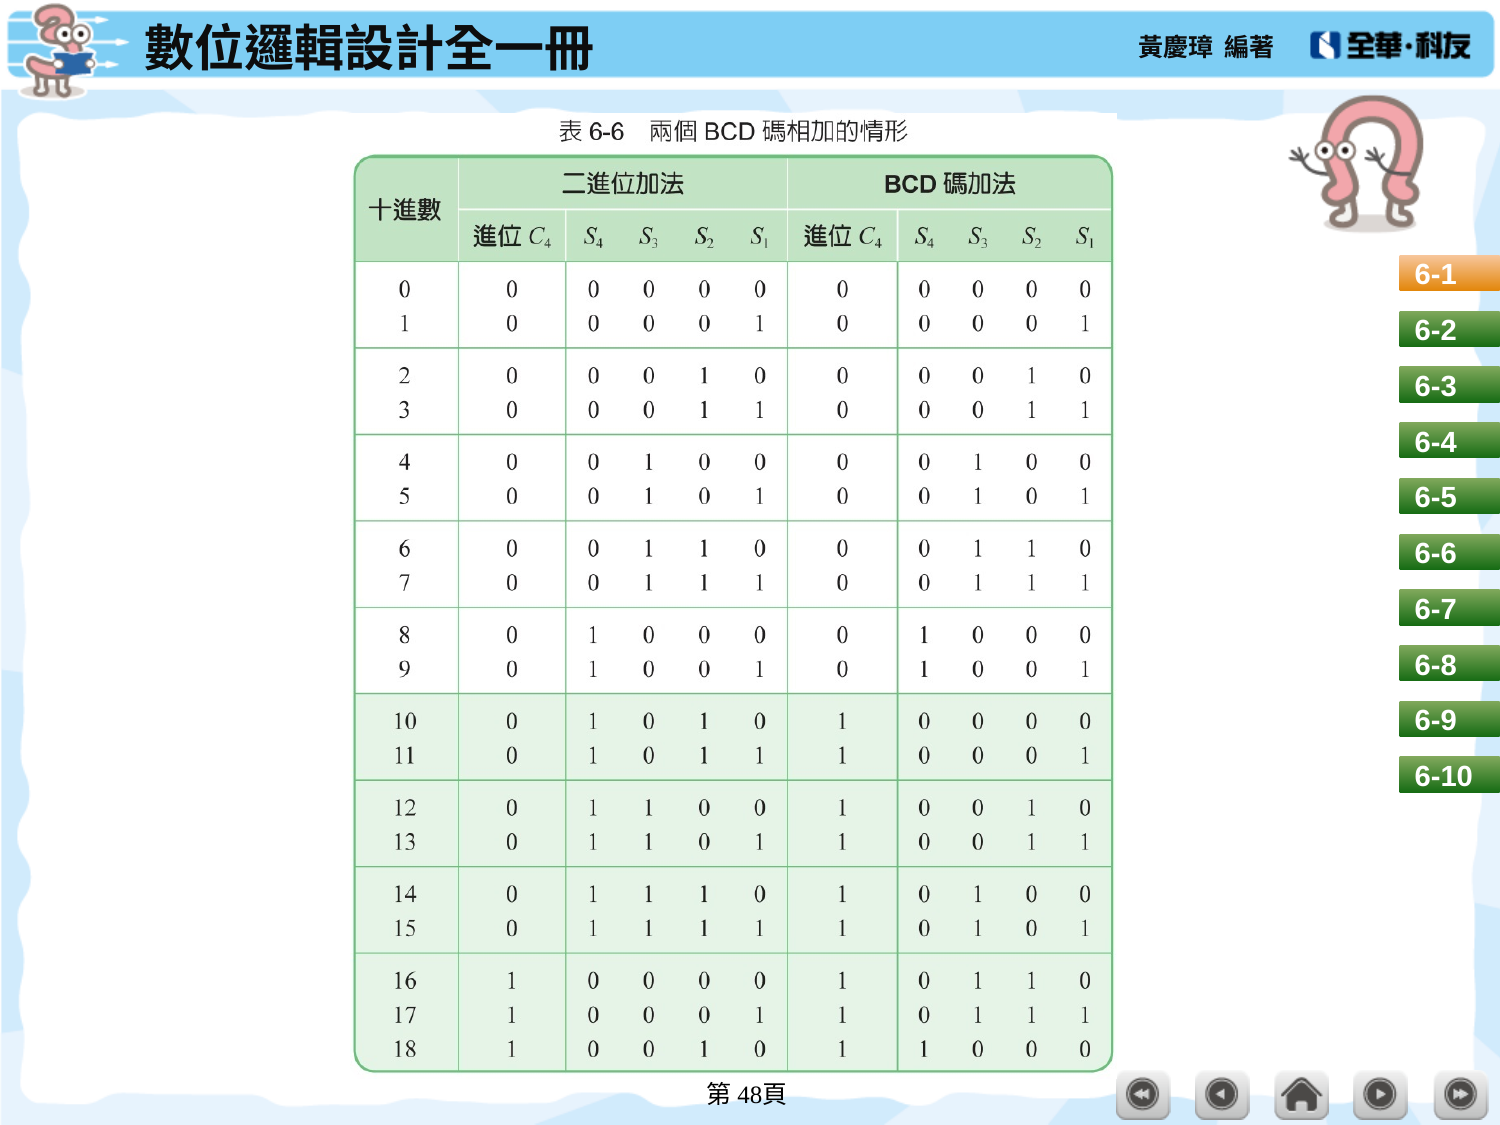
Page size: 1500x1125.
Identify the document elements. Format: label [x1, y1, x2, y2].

picture [0, 0, 1500, 1125]
list [350, 113, 1117, 1079]
